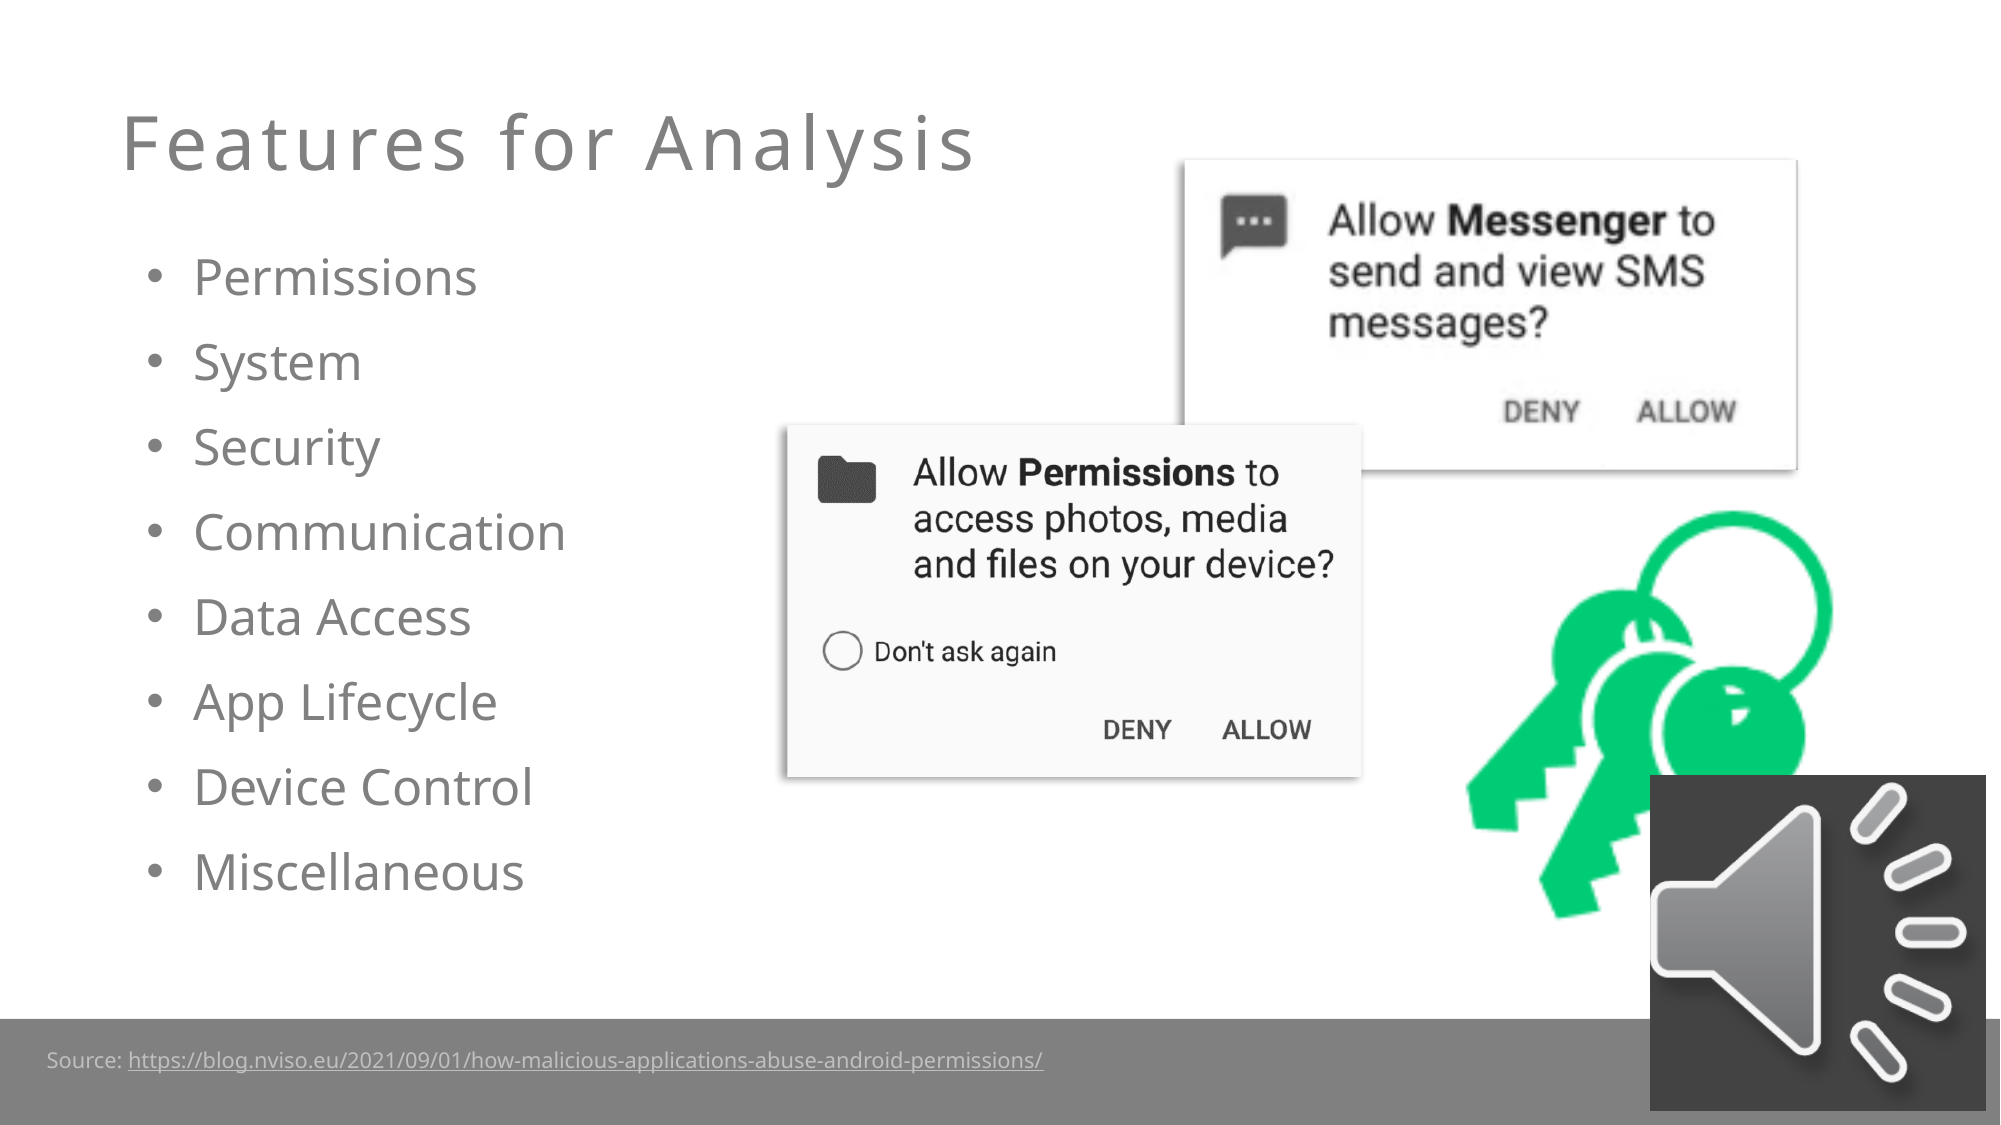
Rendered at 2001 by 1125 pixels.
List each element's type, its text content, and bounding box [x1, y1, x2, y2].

text_box [0, 1017, 2000, 1125]
text_box Source: https://blog.nviso.eu/2021/09/01/how-malicious-applications-abuse-android-permissions/ [31, 1038, 1648, 1084]
picture [786, 159, 1987, 1112]
text_box Permissions System Security Communication Data Access App Lifecycle Device Control Miscellaneous [131, 238, 840, 908]
text_box Features for Analysis [83, 87, 1904, 193]
